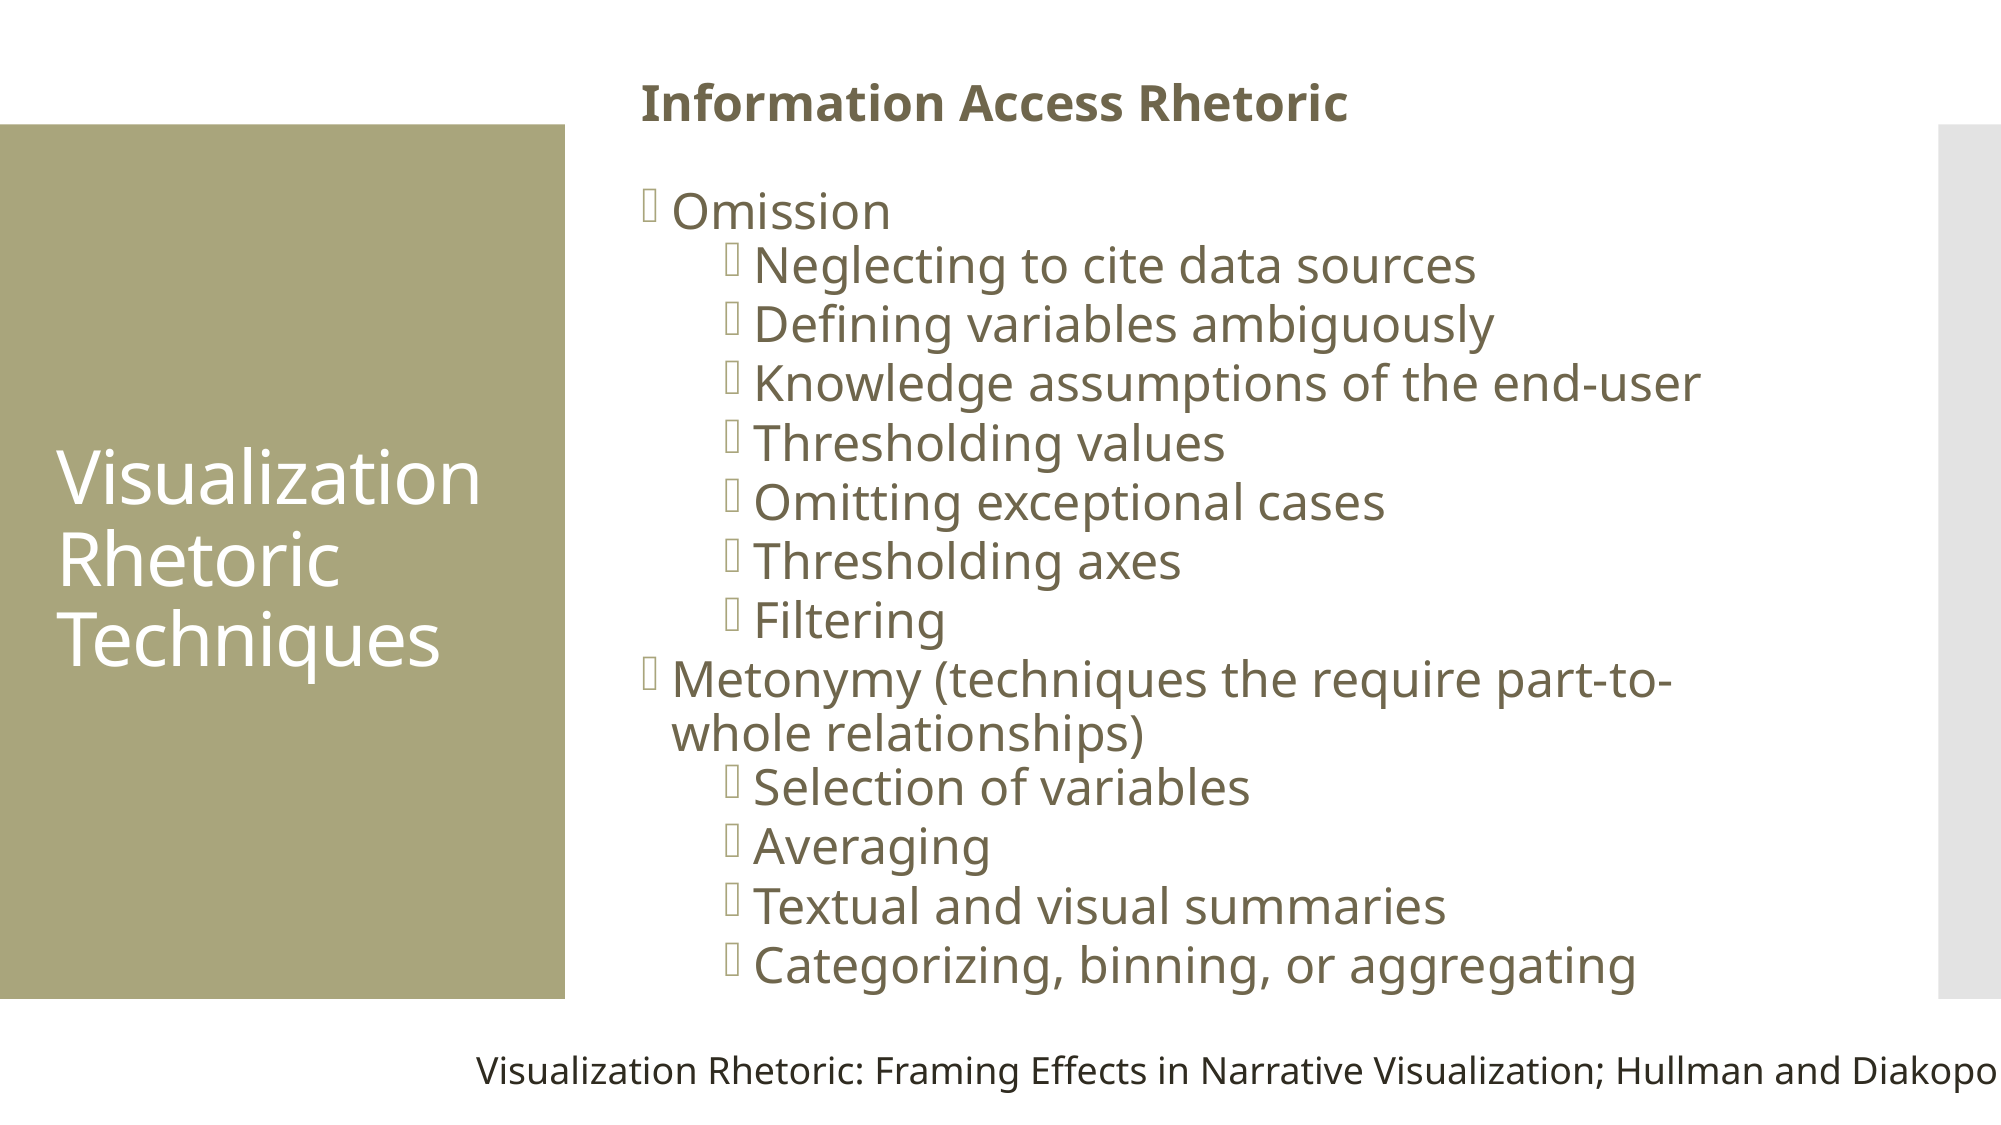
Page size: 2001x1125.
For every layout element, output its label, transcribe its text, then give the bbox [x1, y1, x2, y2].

title Visualization Rhetoric Techniques [41, 184, 525, 940]
list Information Access Rhetoric Omission Neglecting to cite data sources Defining variables ambiguously Knowledge assumptions of the end-user Thresholding values Omitting exceptional cases Thresholding axes Filtering Metonymy (techniques the require part-to-whole relationships) Selection of variables Averaging Textual and visual summaries Categorizing, binning, or aggregating [626, 70, 1827, 911]
text_box Visualization Rhetoric: Framing Effects in Narrative Visualization; Hullman and Diakopoulos [461, 1039, 2000, 1100]
